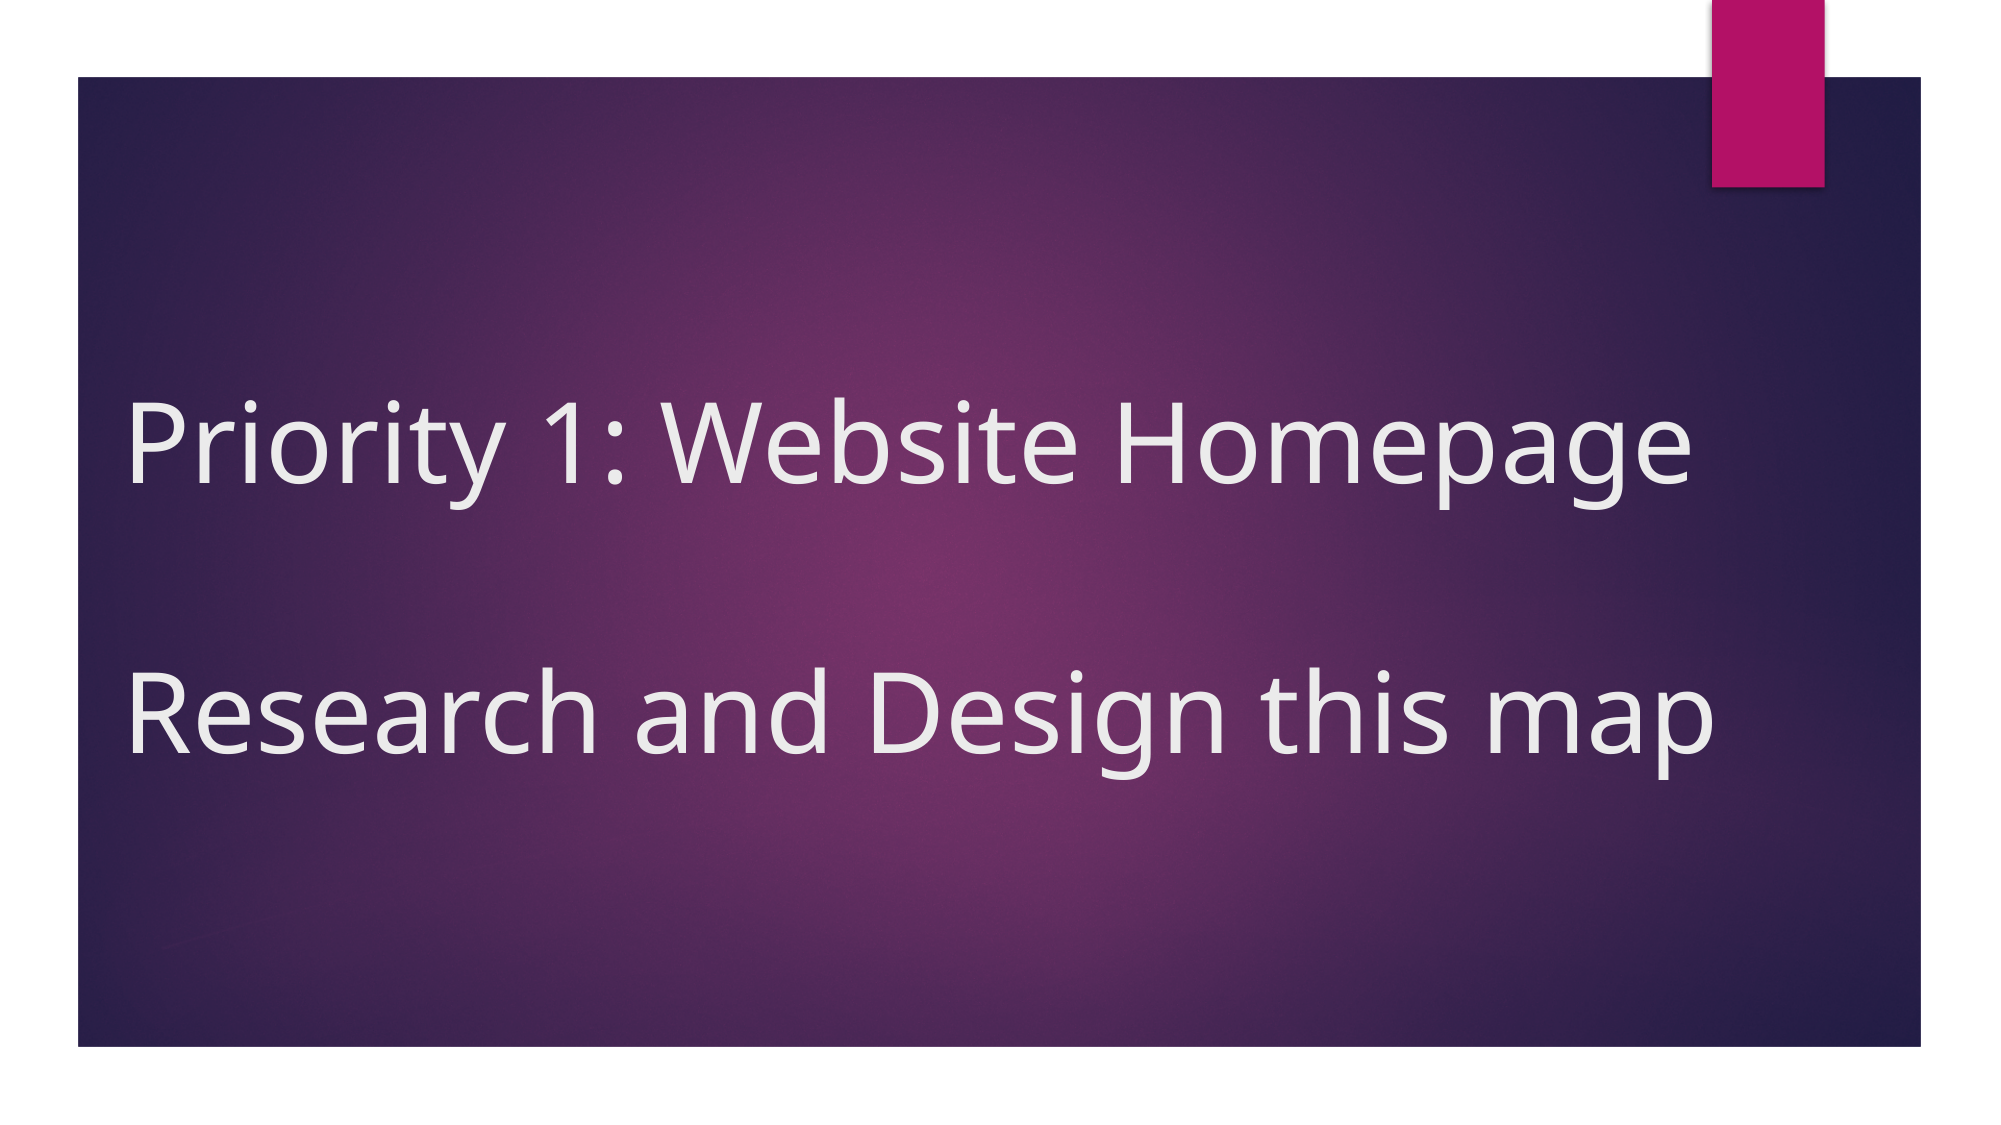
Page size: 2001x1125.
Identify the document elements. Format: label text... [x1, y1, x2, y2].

title Priority 1: Website Homepage Research and Design this map [107, 344, 1915, 784]
